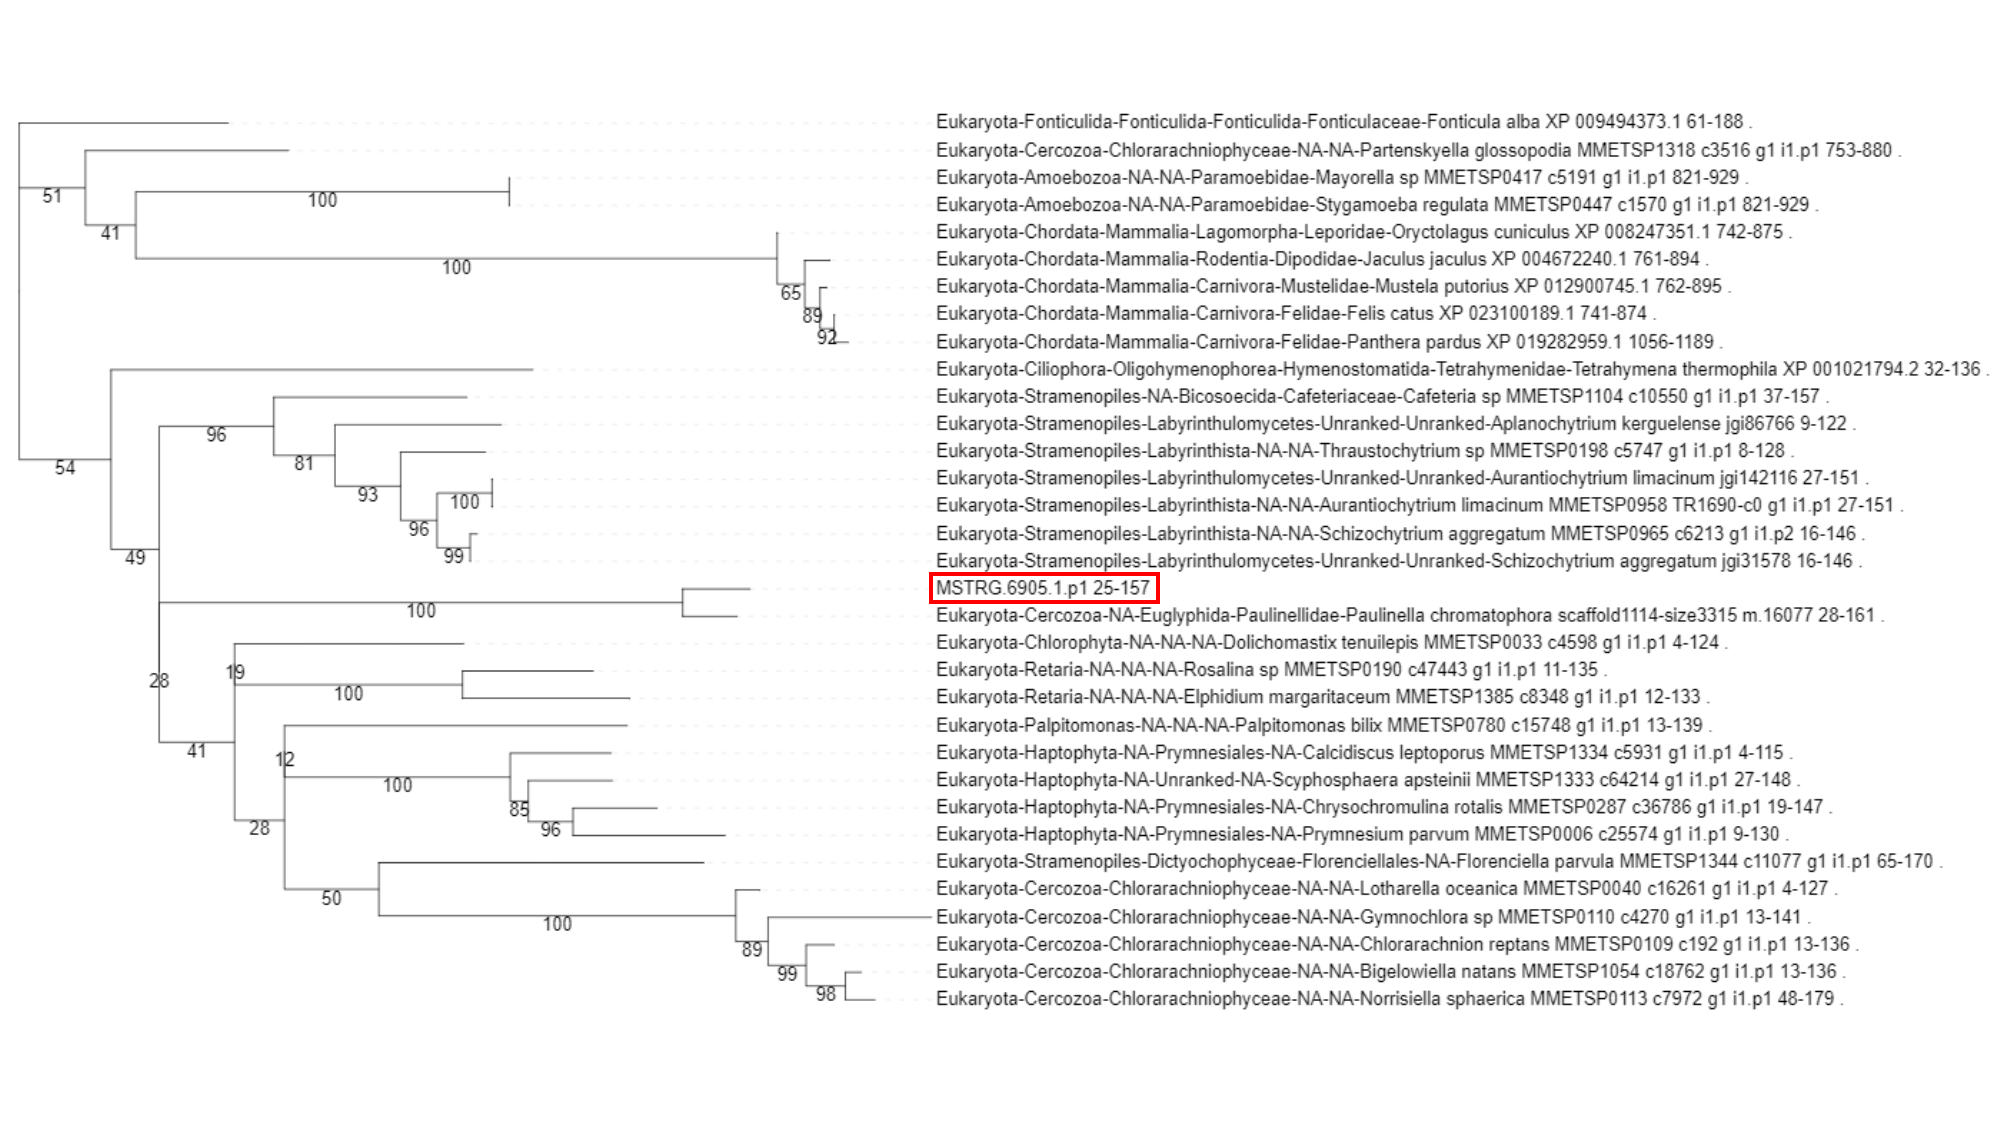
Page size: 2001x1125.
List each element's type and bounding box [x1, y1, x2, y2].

picture [0, 104, 2000, 1021]
